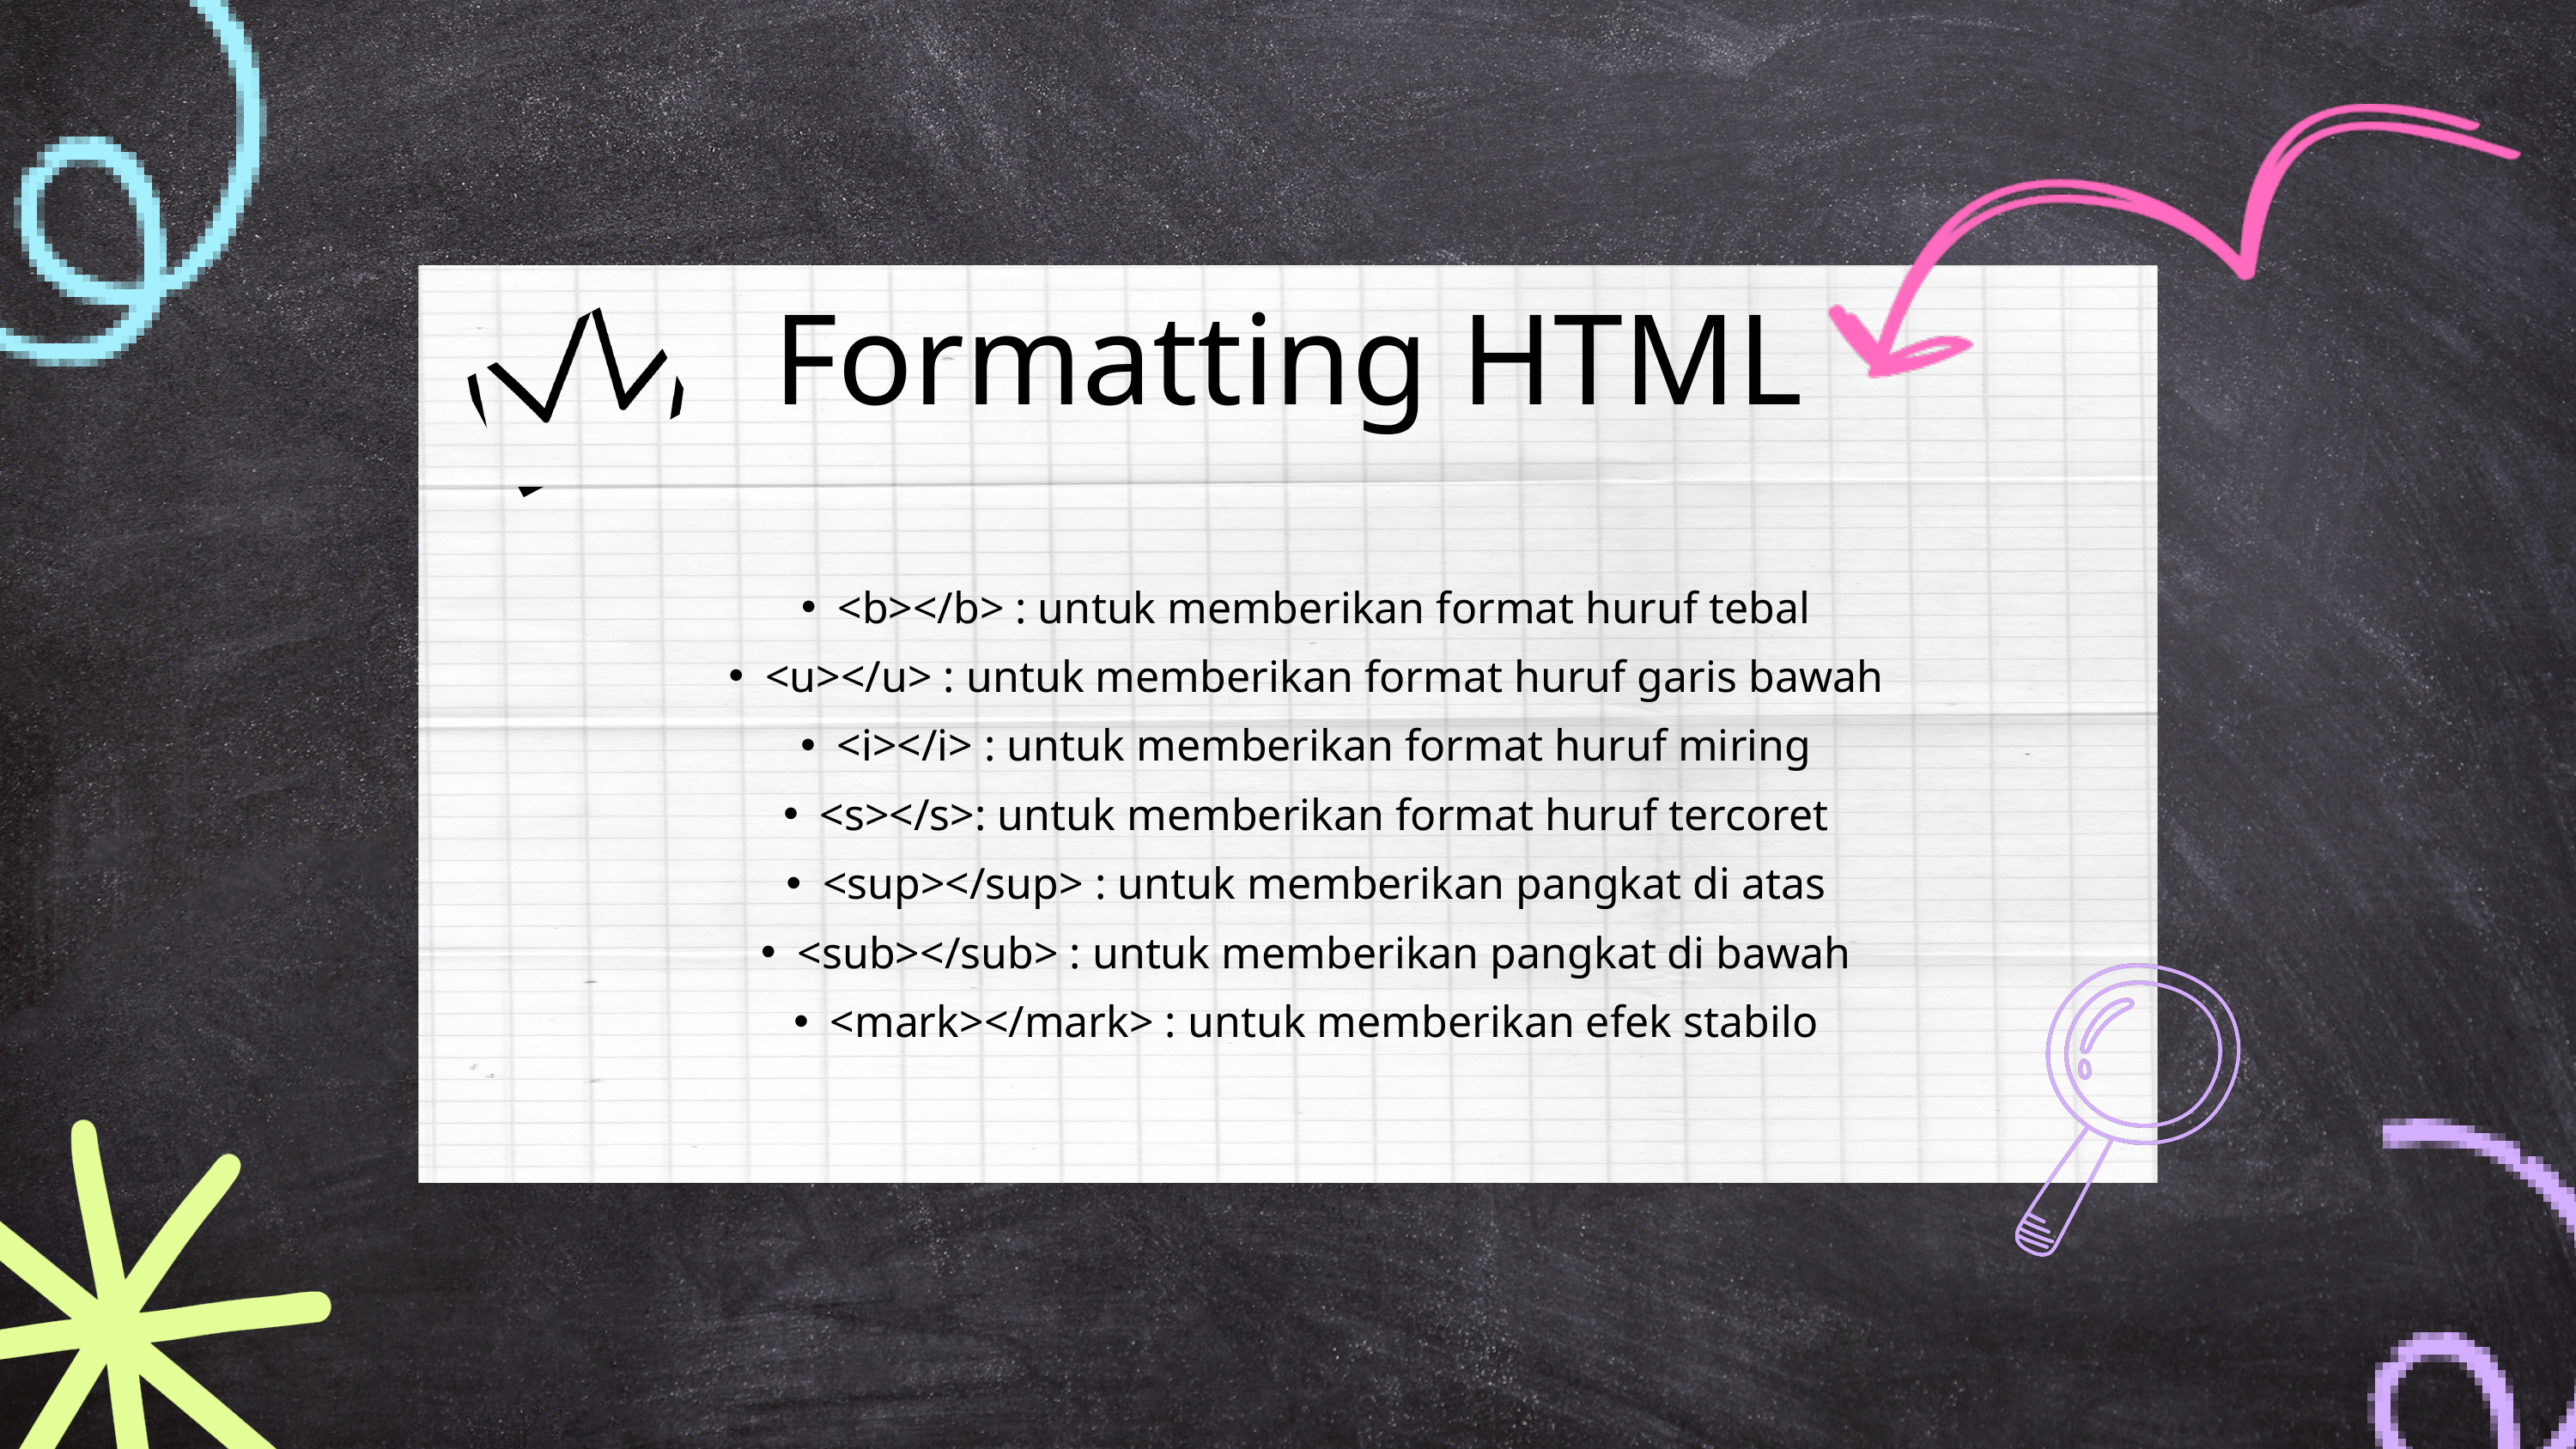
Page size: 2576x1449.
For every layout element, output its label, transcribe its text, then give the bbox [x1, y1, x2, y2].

text_box Formatting HTML [595, 327, 1981, 431]
text_box [2014, 962, 2244, 1257]
text_box [461, 290, 652, 498]
text_box [0, 0, 267, 367]
text_box [0, 0, 2576, 1449]
text_box [418, 265, 2158, 1183]
text_box <b></b> : untuk memberikan format huruf tebal <u></u> : untuk memberikan format huruf garis bawah <i></i> : untuk memberikan format huruf miring <s></s>: untuk memberikan format huruf tercoret <sup></sup> : untuk memberikan pangkat di atas <sub></sub> : untuk memberikan pangkat di bawah <mark></mark> : untuk memberikan efek stabilo [577, 562, 1999, 1046]
text_box [1826, 104, 2524, 379]
text_box [2299, 1119, 2576, 1449]
text_box [0, 1119, 337, 1449]
